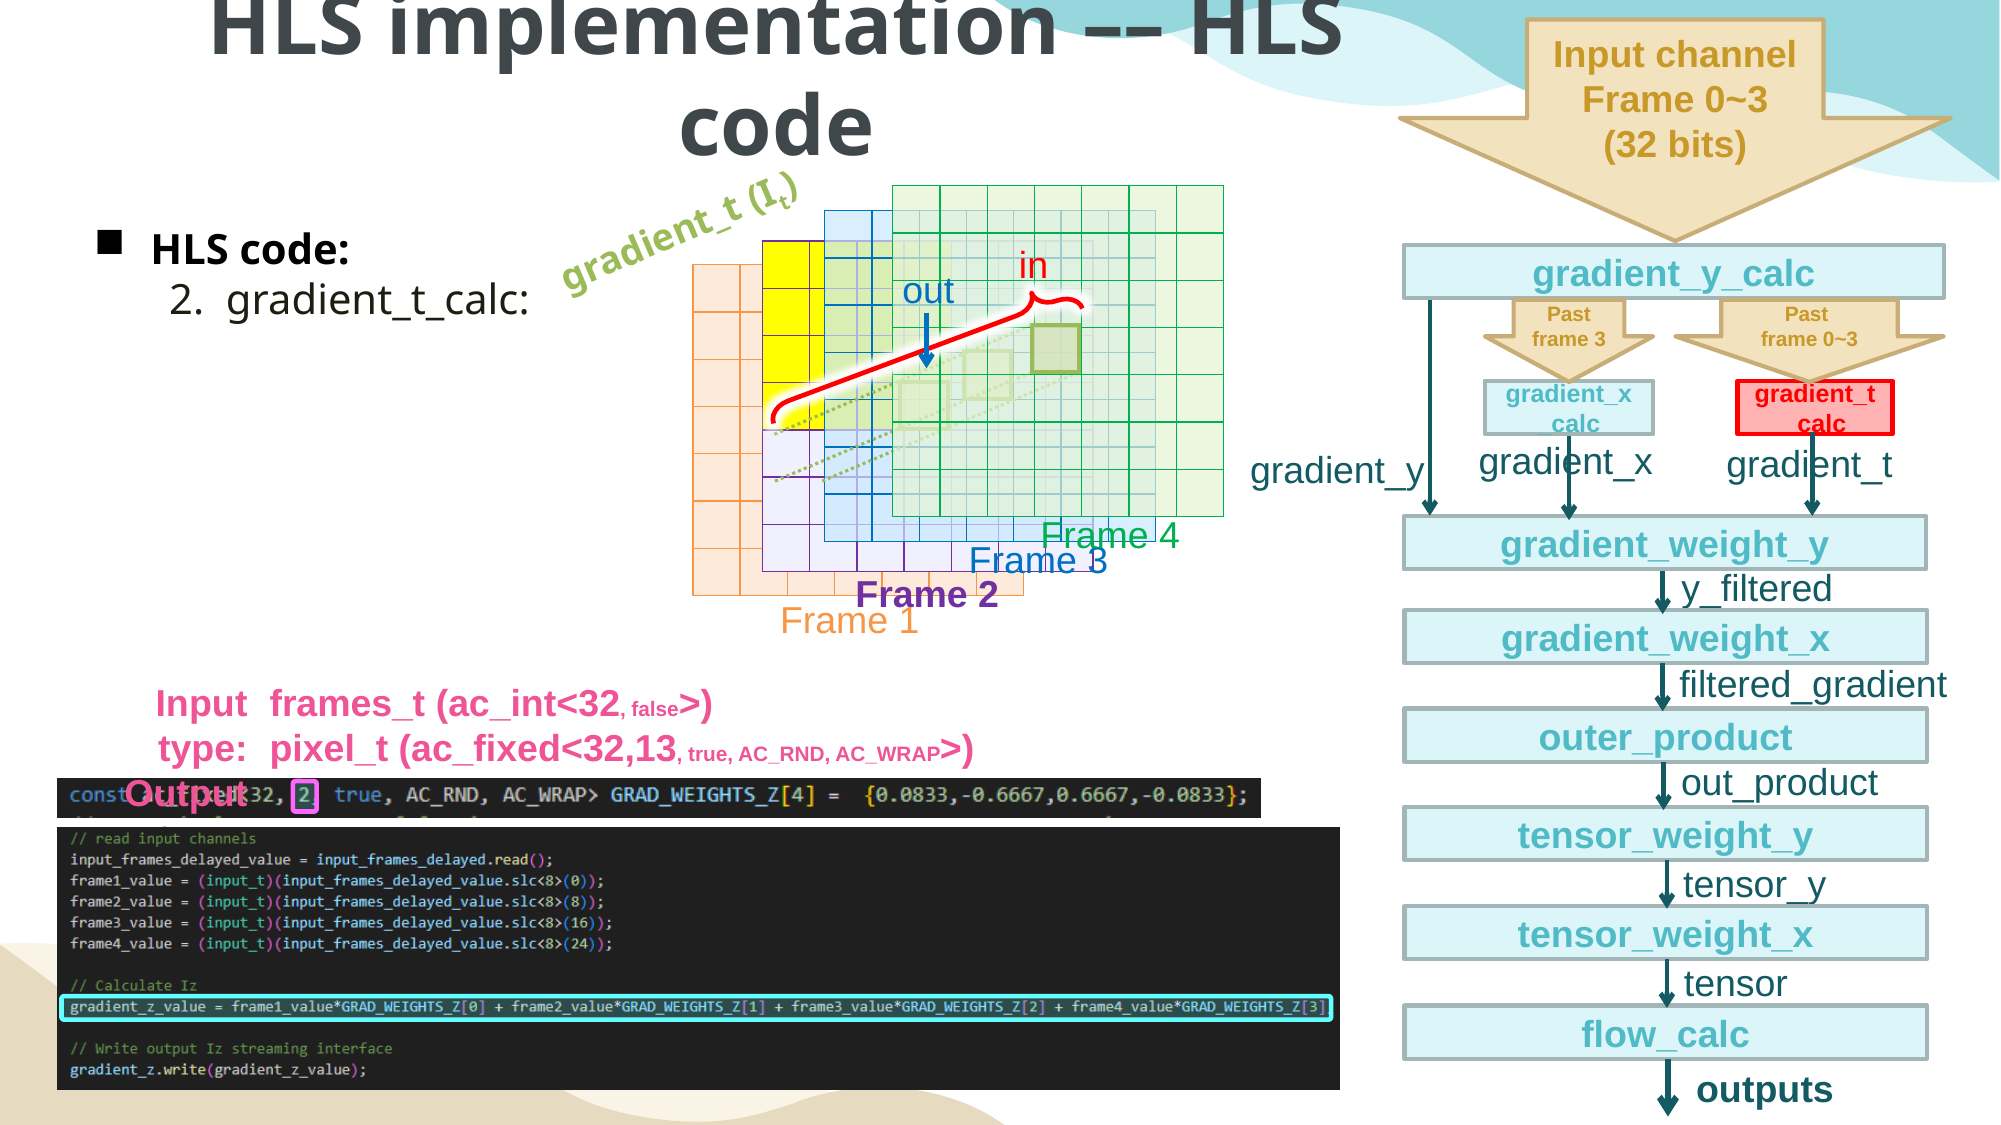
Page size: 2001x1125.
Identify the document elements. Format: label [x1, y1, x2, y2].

table_cell [1130, 470, 1176, 516]
table_header [988, 186, 1034, 232]
table_cell [1014, 589, 1023, 595]
table_cell [920, 517, 966, 541]
table_header [941, 186, 987, 232]
table_cell [929, 319, 939, 325]
table_cell [1082, 423, 1128, 469]
table_cell [1082, 328, 1128, 374]
table_cell [873, 495, 919, 541]
table_cell [1177, 375, 1223, 421]
text_box [765, 517, 1195, 649]
table_cell [694, 549, 739, 595]
table_cell [1130, 328, 1176, 374]
table_cell [694, 407, 739, 453]
table_cell [810, 482, 824, 524]
table_header [694, 265, 739, 311]
table_header [741, 265, 762, 311]
table_cell [1130, 423, 1176, 469]
table_cell [741, 454, 762, 500]
table_cell [941, 482, 987, 516]
table_cell [941, 319, 972, 325]
table_cell [1035, 470, 1081, 516]
table_cell [1177, 234, 1223, 280]
table_cell [1074, 234, 1081, 280]
table_cell [763, 336, 774, 382]
table_cell [858, 542, 903, 562]
table_header [763, 242, 809, 288]
table_header [1082, 186, 1128, 232]
table_cell [1082, 375, 1128, 421]
table_cell [1177, 281, 1223, 327]
picture [57, 827, 1340, 1090]
table_cell [741, 360, 762, 406]
table_header [893, 186, 939, 232]
table_cell [694, 454, 739, 500]
table_cell [788, 572, 834, 589]
table_cell [825, 306, 871, 325]
table_header [825, 211, 871, 257]
table_cell [1130, 281, 1176, 327]
text_box [1235, 438, 1428, 499]
table_cell [763, 383, 774, 407]
table_cell [825, 495, 871, 541]
table_cell [741, 502, 762, 548]
table_header [810, 242, 824, 288]
table_cell [988, 281, 1021, 313]
table_cell [825, 482, 871, 493]
table_cell [893, 234, 939, 258]
text_box [79, 17, 1965, 1118]
table_cell [763, 525, 809, 571]
table_cell [810, 289, 824, 325]
table_cell [893, 319, 924, 325]
table_cell [941, 234, 987, 280]
table_cell [694, 360, 739, 406]
table_cell [1082, 234, 1128, 280]
table_cell [694, 502, 739, 548]
table_header [873, 211, 892, 257]
table_cell [1082, 281, 1128, 327]
table_cell [981, 281, 987, 316]
table_cell [873, 482, 892, 493]
table_cell [741, 313, 762, 359]
table_cell [988, 234, 993, 280]
table_cell [905, 542, 951, 562]
table_cell [893, 482, 939, 516]
table_header [1034, 327, 1077, 370]
table_cell [1082, 470, 1128, 516]
table_cell [1014, 517, 1025, 528]
table_header [1177, 186, 1223, 232]
table_cell [741, 407, 762, 453]
table_cell [1177, 423, 1223, 469]
table_cell [1130, 234, 1176, 280]
table_cell [873, 306, 892, 325]
table_cell [810, 525, 856, 571]
table_cell [825, 259, 871, 304]
table_cell [1074, 281, 1081, 290]
table_cell [741, 549, 787, 595]
table_cell [763, 478, 809, 524]
table_cell [694, 313, 739, 359]
table_cell [1177, 328, 1223, 374]
table_cell [1130, 375, 1176, 421]
text_box [772, 233, 1084, 482]
text_box [9, 671, 990, 867]
picture [57, 778, 1262, 819]
table_cell [835, 572, 840, 589]
table_cell [763, 431, 774, 476]
table_header [1035, 186, 1081, 232]
table_cell [988, 482, 1034, 516]
table_cell [763, 289, 809, 335]
table_cell [967, 517, 1013, 528]
table_header [1130, 186, 1176, 232]
table_cell [1177, 470, 1223, 516]
